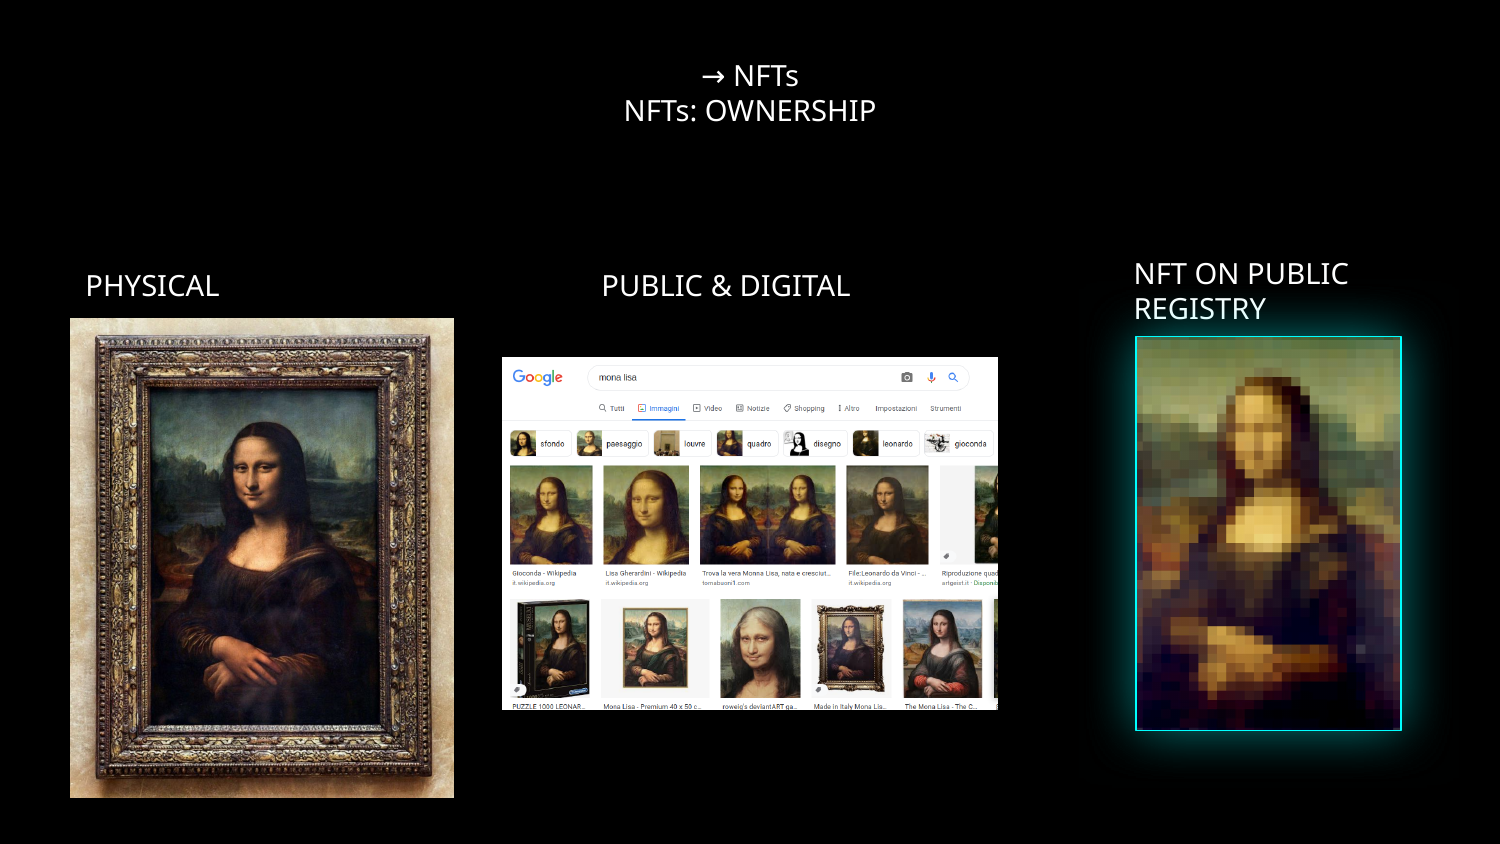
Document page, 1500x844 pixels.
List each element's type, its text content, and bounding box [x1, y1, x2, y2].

text_box PUBLIC & DIGITAL [586, 252, 914, 318]
text_box PHYSICAL [70, 252, 257, 317]
picture [502, 357, 998, 710]
picture [1136, 337, 1401, 731]
text_box NFT ON PUBLIC REGISTRY [1118, 240, 1419, 322]
picture [70, 318, 455, 798]
text_box → NFTs NFTs: OWNERSHIP [194, 41, 1306, 142]
